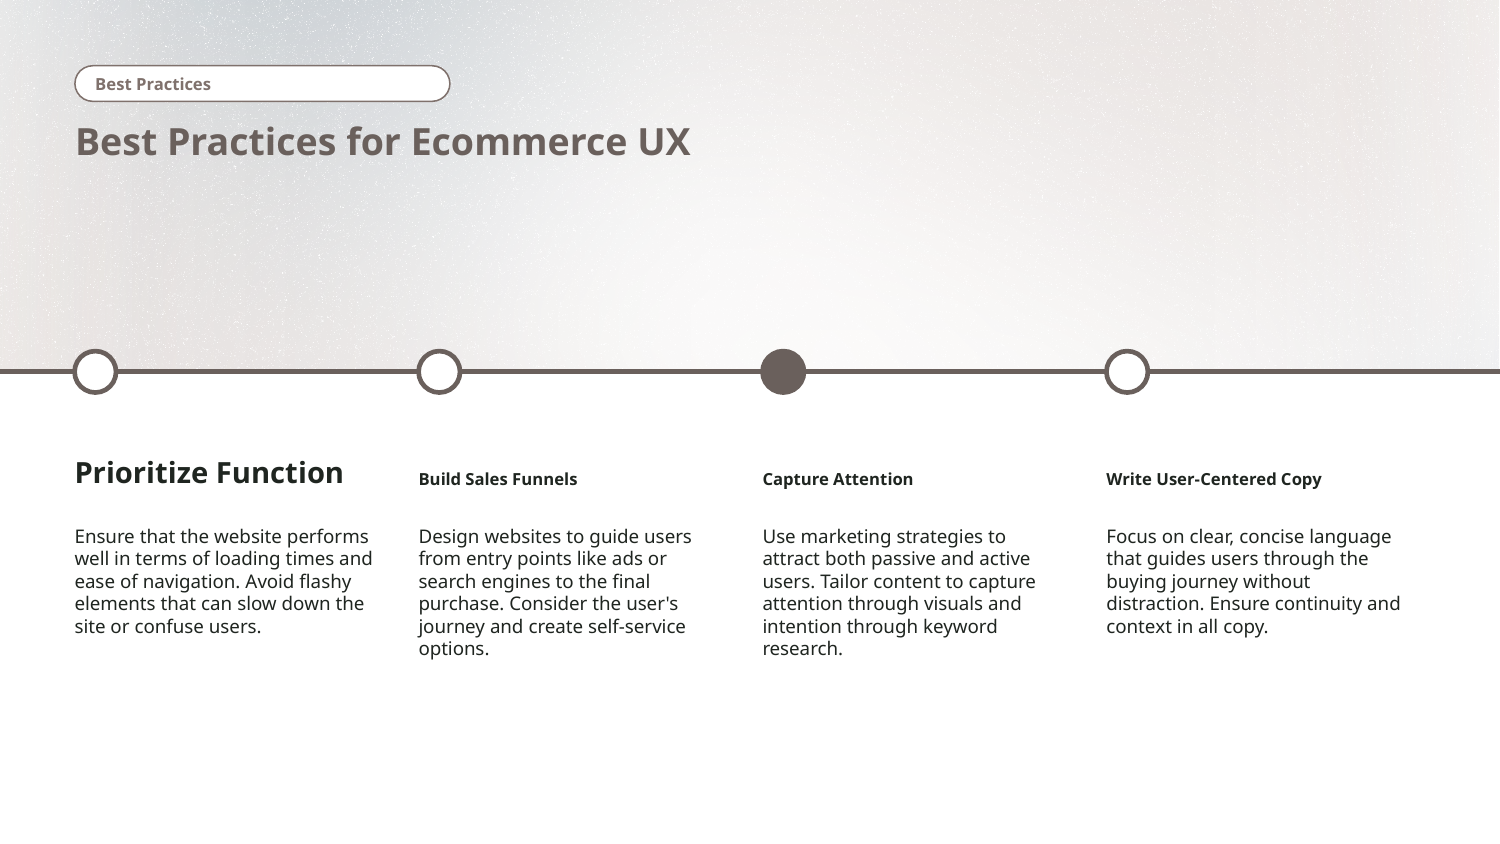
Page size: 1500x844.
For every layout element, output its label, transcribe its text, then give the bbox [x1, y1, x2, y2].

subtitle Capture Attention [762, 385, 1082, 489]
list Ensure that the website performs well in terms of loading times and ease of navigation. Avoid flashy elements that can slow down the site or confuse users. [74, 509, 394, 696]
list Use marketing strategies to attract both passive and active users. Tailor content to capture attention through visuals and intention through keyword research. [762, 509, 1082, 696]
text_box [765, 383, 801, 393]
picture [0, 0, 1500, 371]
text_box [421, 383, 457, 393]
list Focus on clear, concise language that guides users through the buying journey without distraction. Ensure continuity and context in all copy. [1106, 509, 1426, 696]
subtitle Build Sales Funnels [418, 385, 738, 489]
subtitle Prioritize Function [74, 385, 394, 489]
subtitle Write User-Centered Copy [1106, 385, 1426, 489]
text_box [77, 383, 113, 393]
text_box [1109, 383, 1145, 393]
list Design websites to guide users from entry points like ads or search engines to the final purchase. Consider the user's journey and create self-service options. [418, 509, 738, 696]
